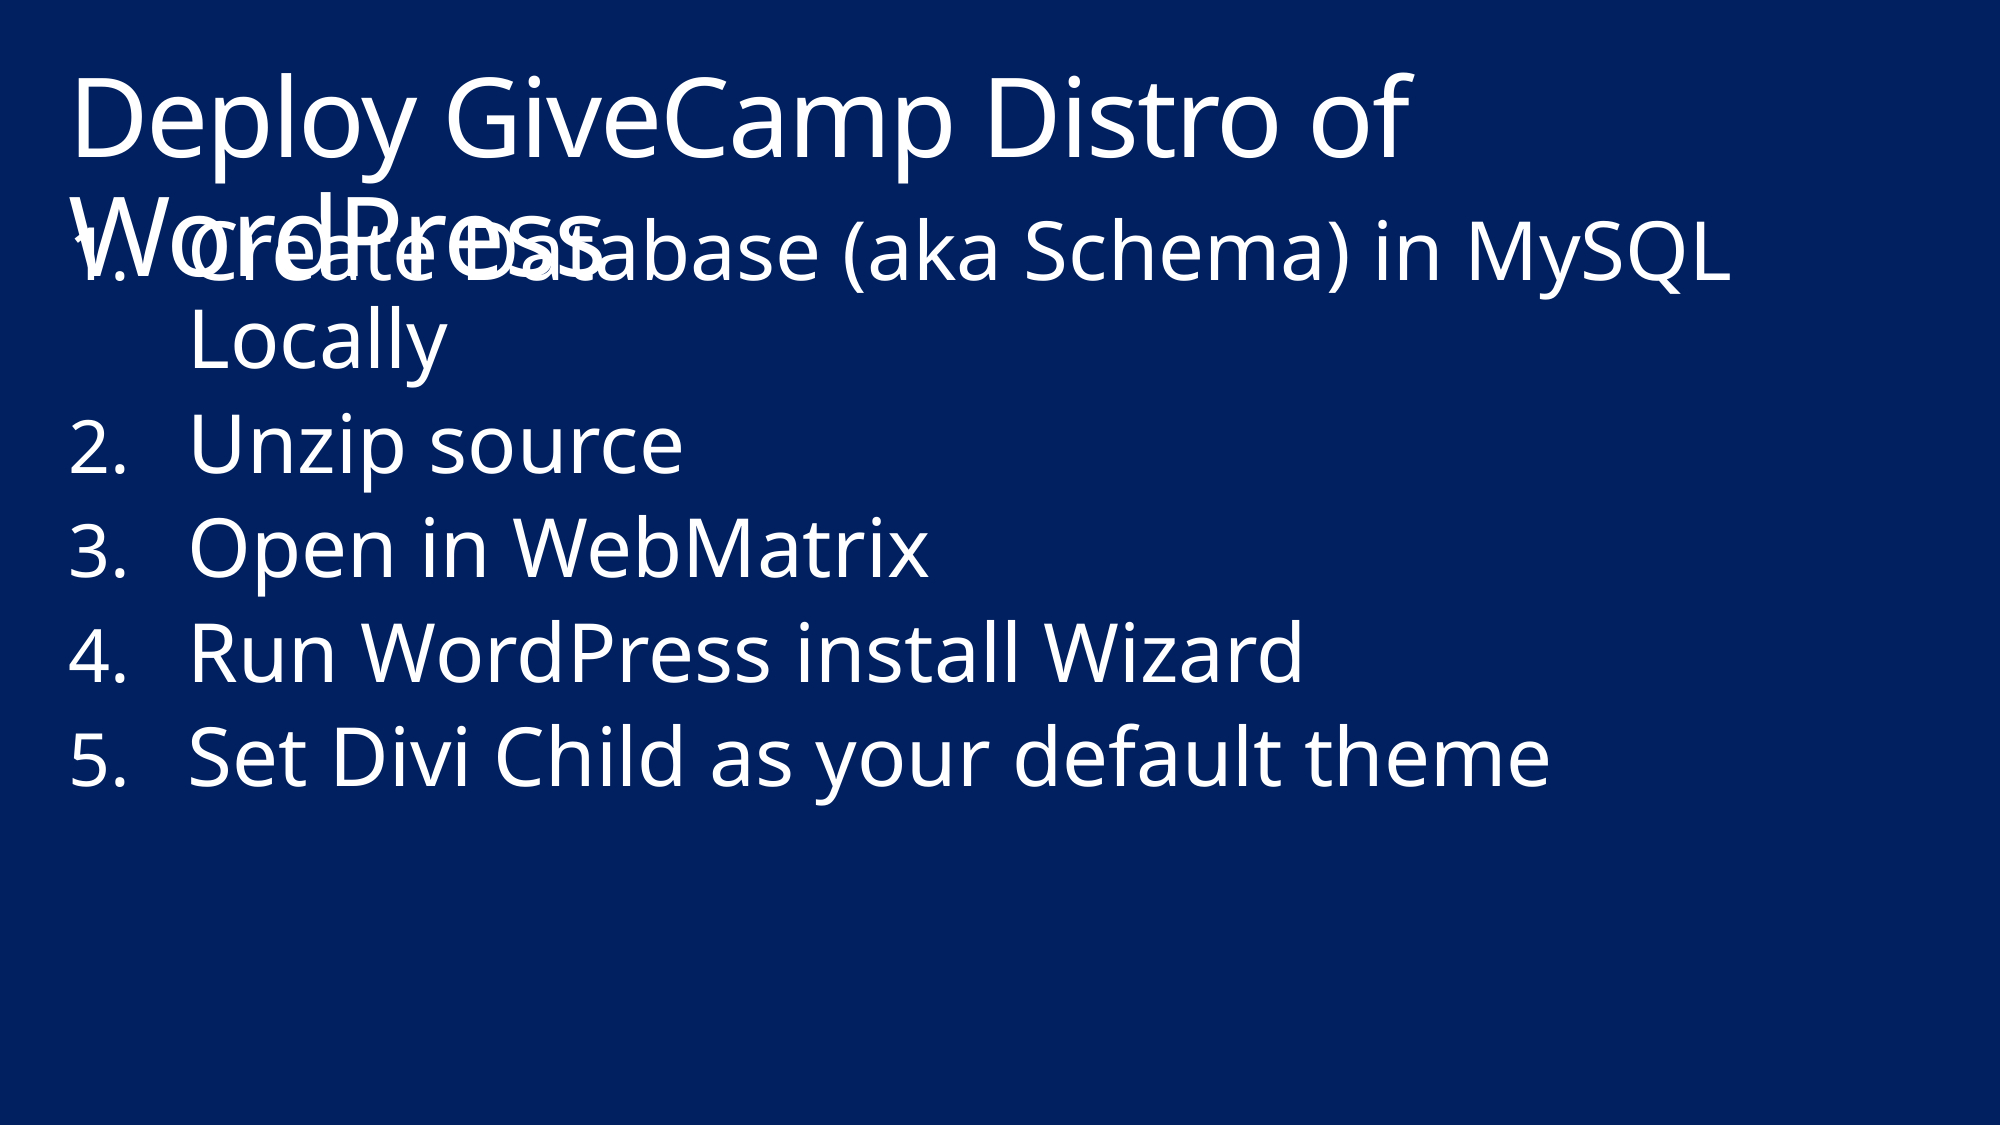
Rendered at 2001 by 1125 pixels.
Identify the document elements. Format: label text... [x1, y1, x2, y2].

list Create Database (aka Schema) in MySQL Locally Unzip source Open in WebMatrix Run WordPress install Wizard Set Divi Child as your default theme [44, 196, 1956, 968]
title Deploy GiveCamp Distro of WordPress [44, 47, 1957, 196]
